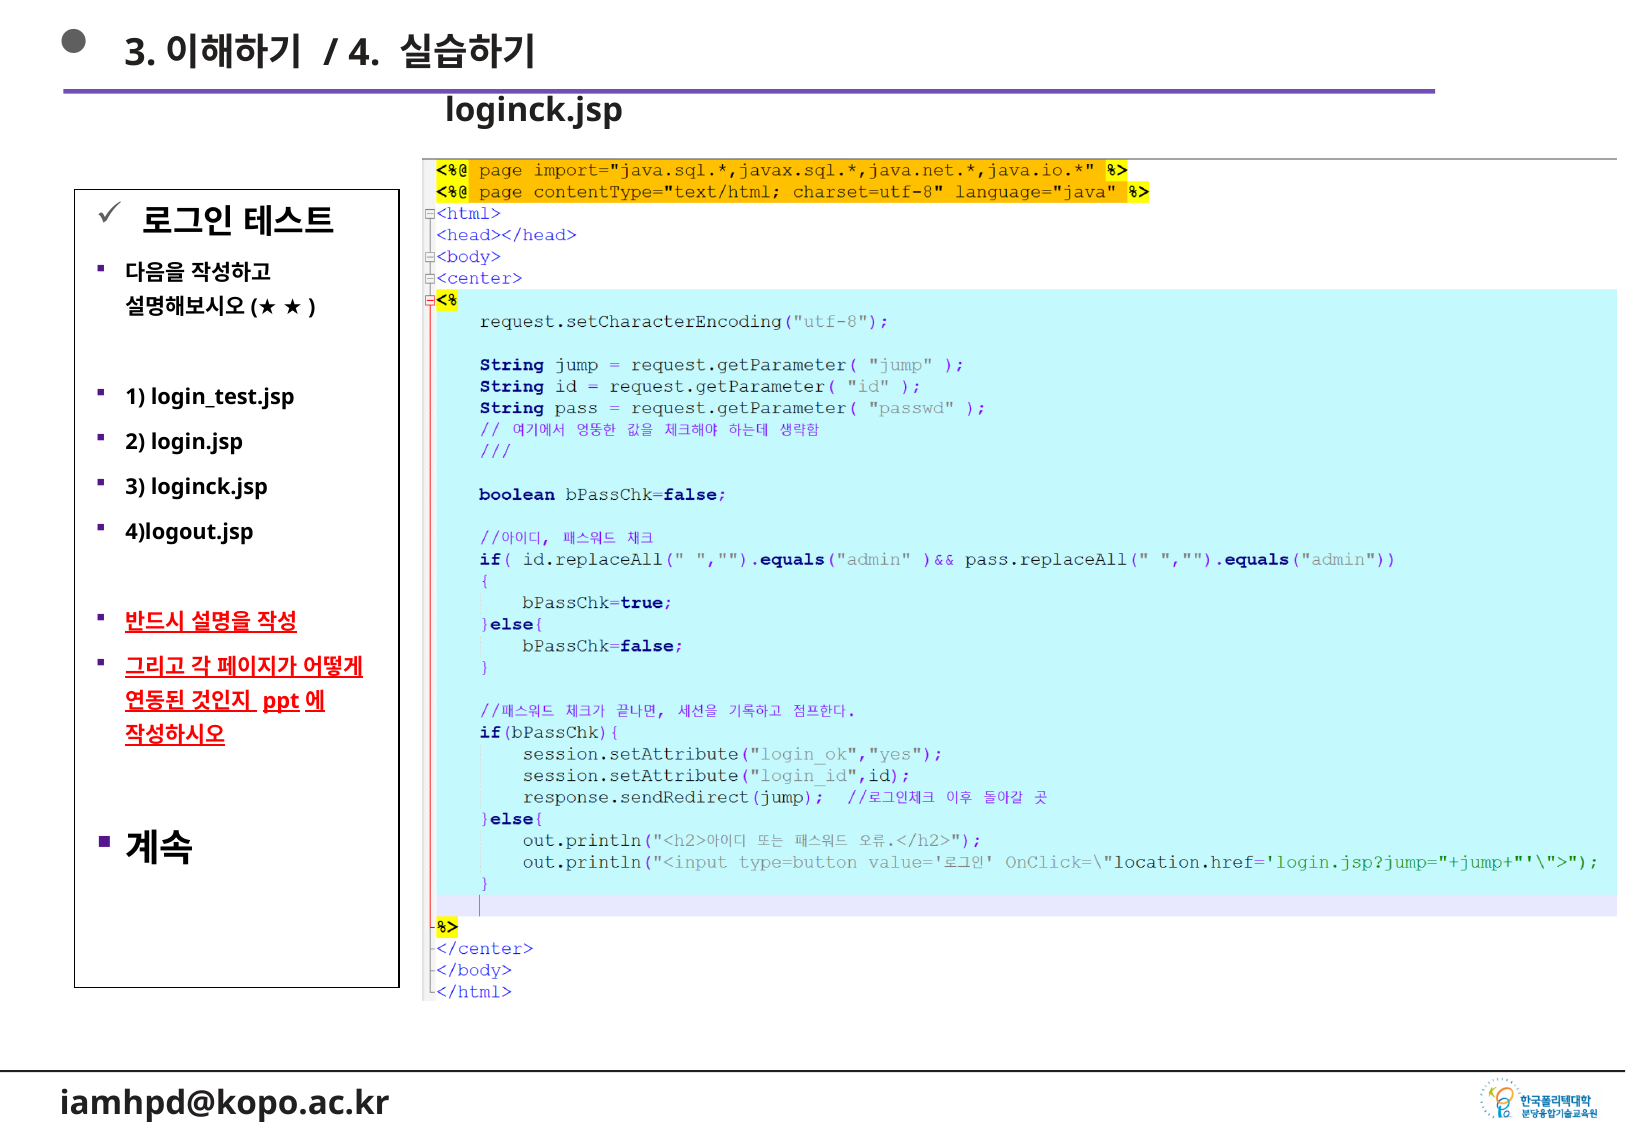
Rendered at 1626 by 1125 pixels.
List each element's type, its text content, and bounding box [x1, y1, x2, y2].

text_box 3.이해하기 / 4. 실습하기 [109, 20, 943, 93]
picture [1476, 1073, 1604, 1125]
picture [422, 158, 1618, 1001]
text_box loginck.jsp [430, 80, 639, 136]
text_box 로그인 테스트 다음을 작성하고 설명해보시오(★ ★ ) 1) login_test.jsp 2) login.jsp 3) loginck.jsp 4)logout.jsp 반드시 설명을 작성 그리고 각 페이지가 어떻게 연동된 것인지 ppt에 작성하시오 계속 [74, 189, 400, 988]
